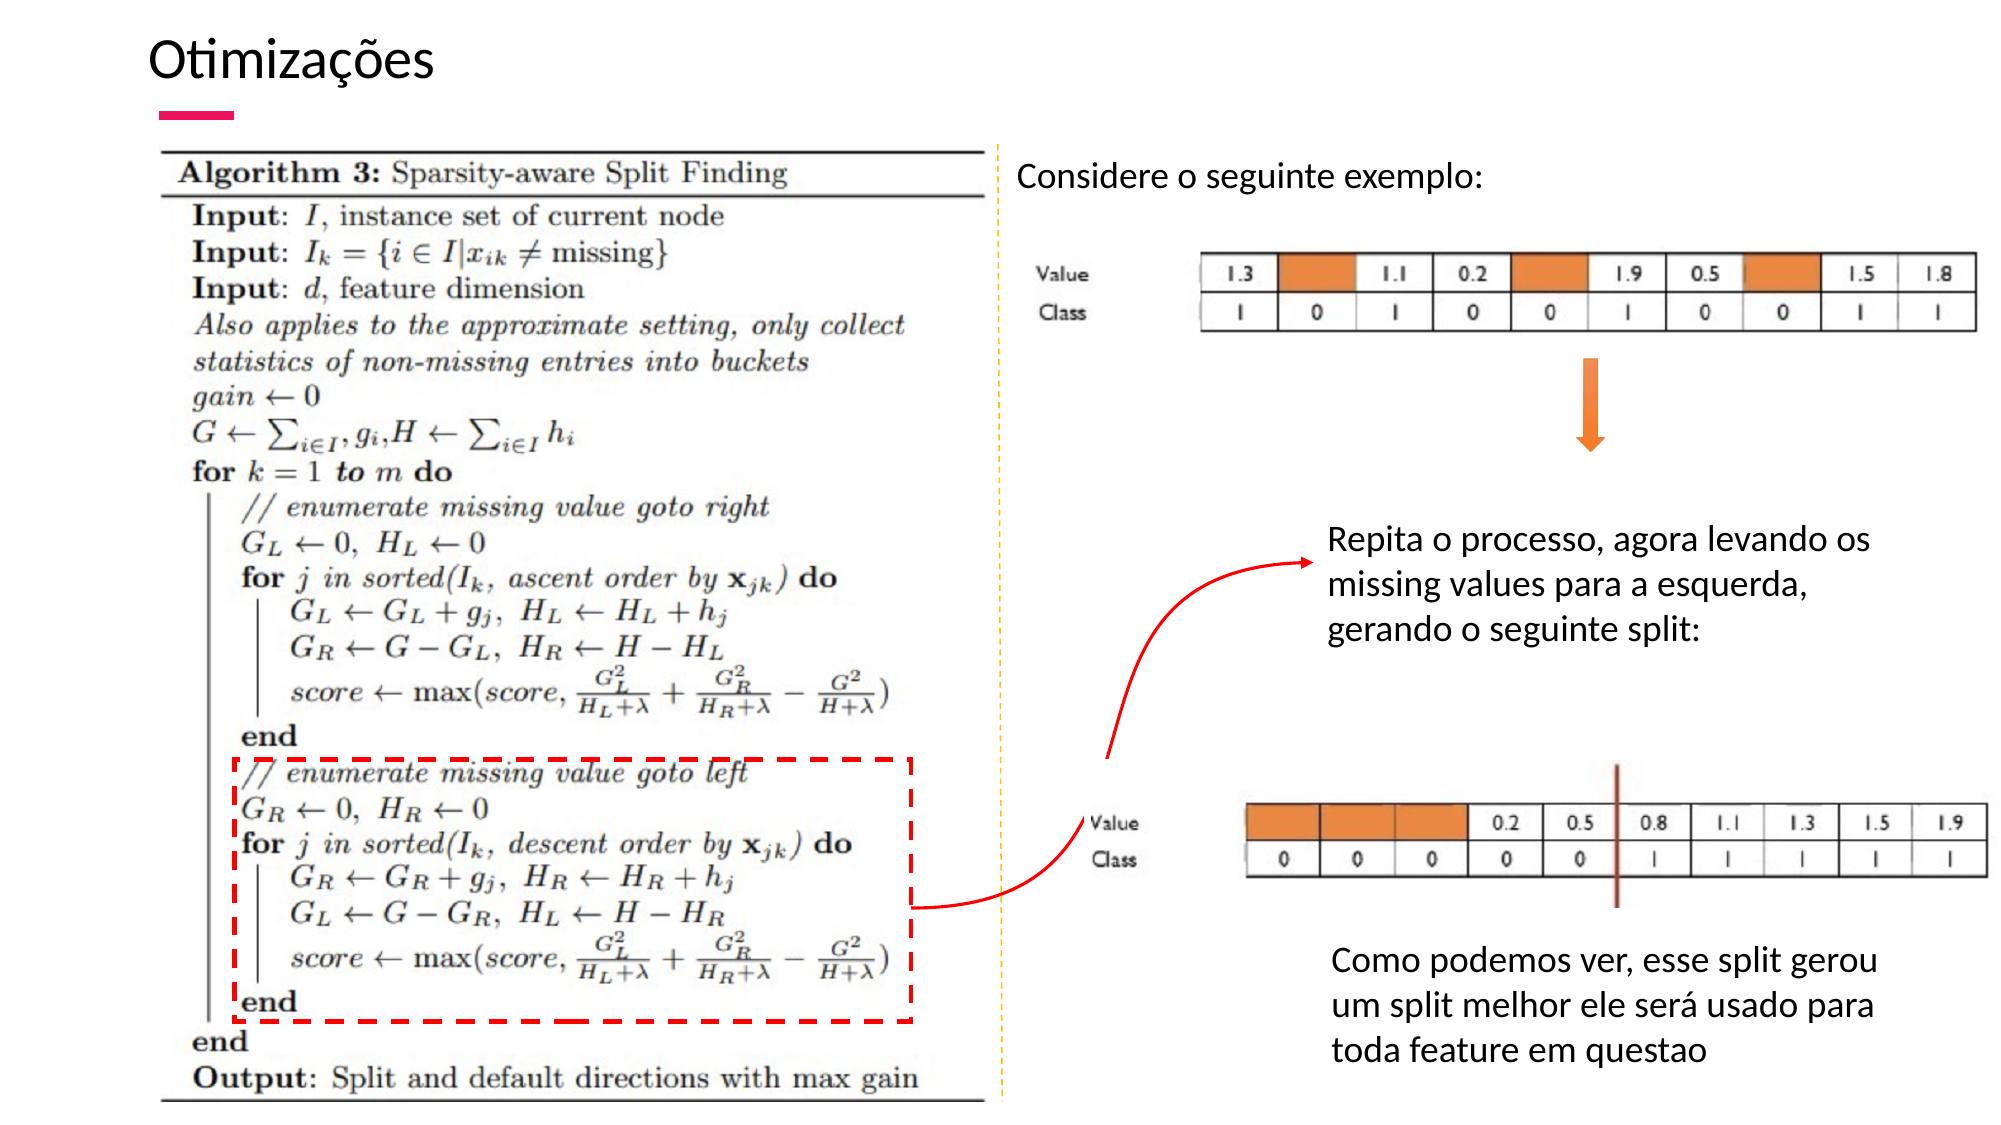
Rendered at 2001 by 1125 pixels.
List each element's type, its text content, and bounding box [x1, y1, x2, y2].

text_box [911, 562, 1314, 909]
text_box Otimizações [133, 13, 1132, 98]
text_box Como podemos ver, esse split gerou um split melhor ele será usado para toda feature em questao [1316, 927, 1896, 1078]
picture [1084, 759, 2000, 908]
picture [1024, 247, 1996, 336]
text_box Considere o seguinte exemplo: [1003, 144, 1886, 204]
text_box [1575, 358, 1606, 453]
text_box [997, 909, 1003, 1102]
picture [159, 144, 997, 1102]
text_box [997, 144, 1003, 562]
text_box Repita o processo, agora levando os missing values para a esquerda, gerando o seguinte split: [1312, 506, 1896, 657]
